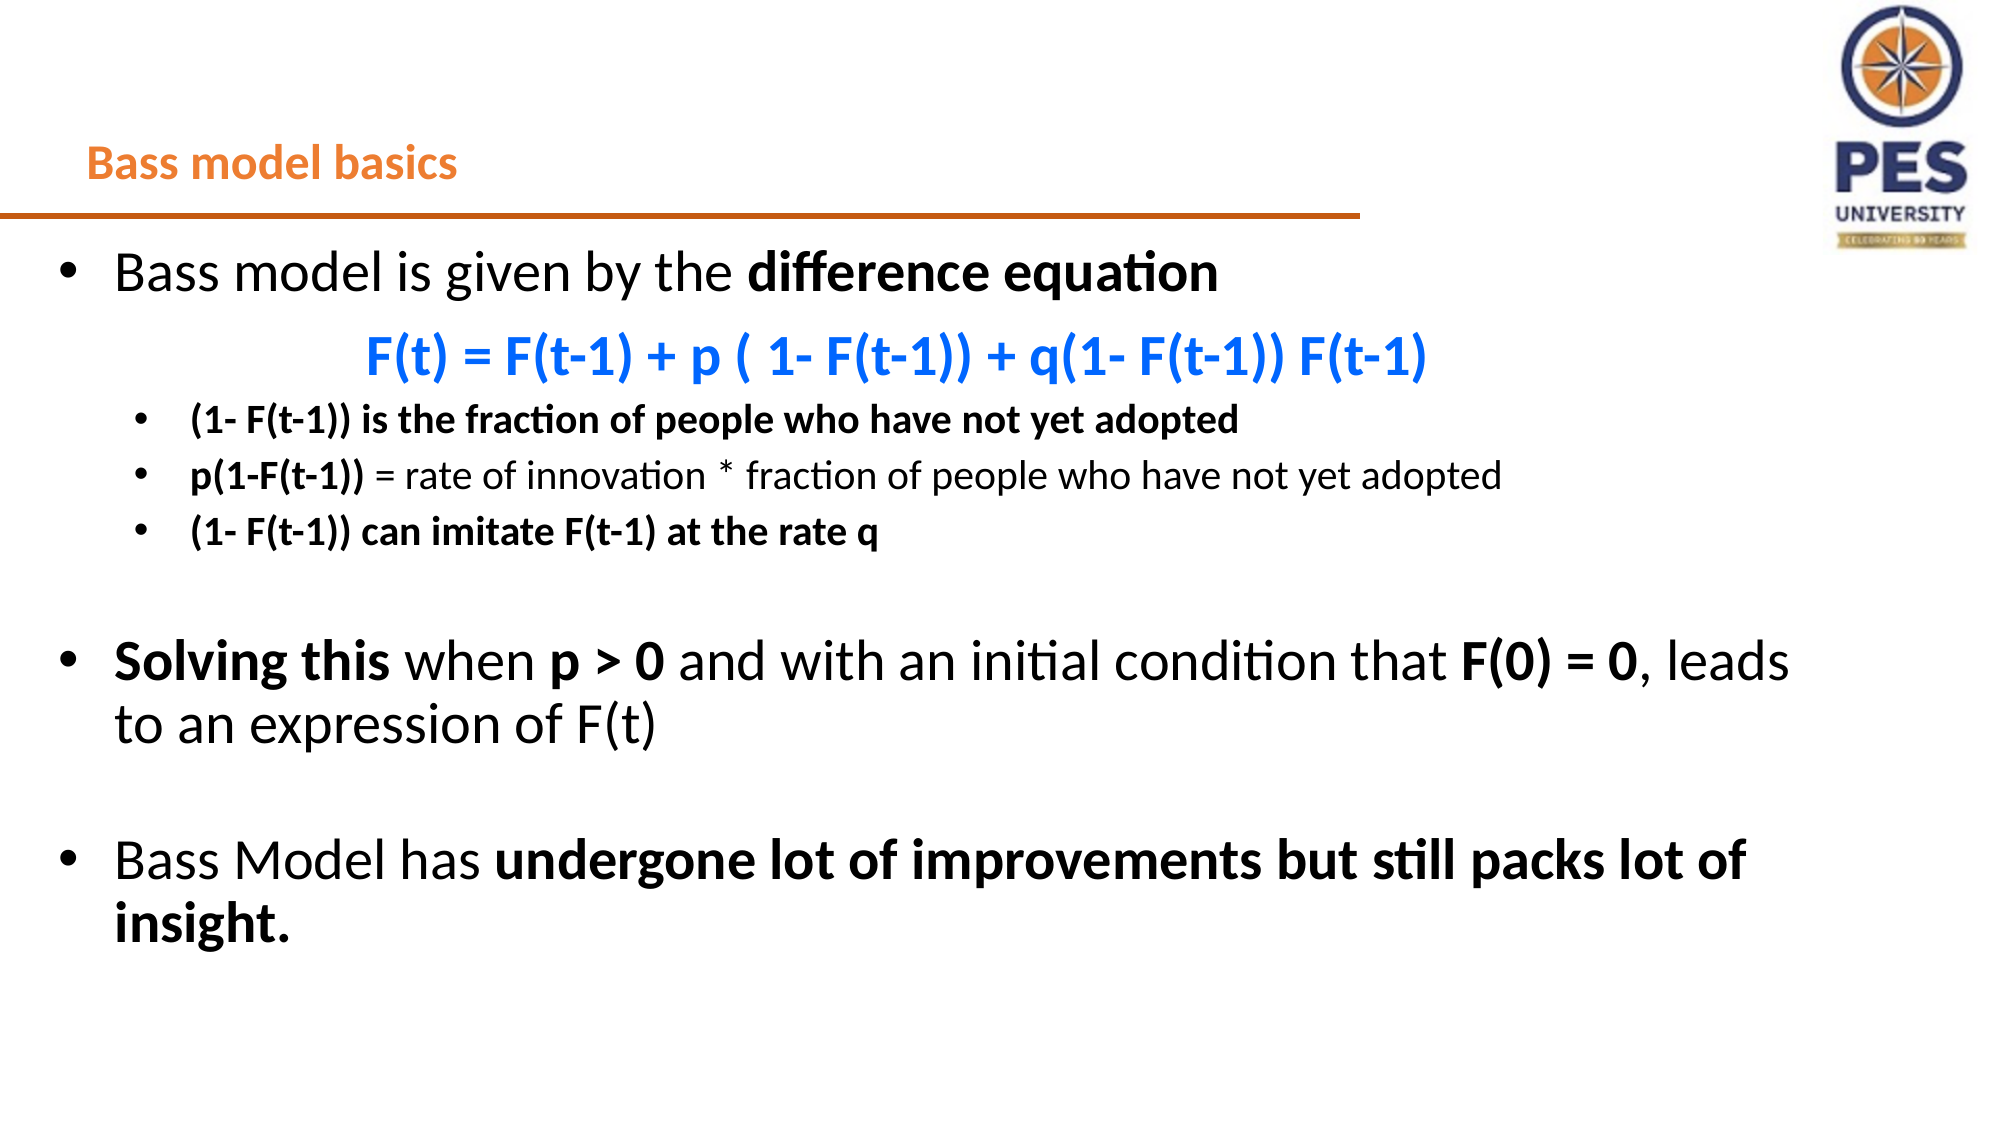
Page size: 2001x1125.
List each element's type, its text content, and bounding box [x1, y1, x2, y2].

text_box Bass model is given by the difference equation F(t) = F(t-1) + p ( 1- F(t-1)) + q(1- F(t-1)) F(t-1) (1- F(t-1)) is the fraction of people who have not yet adopted p(1-F(t-1)) = rate of innovation * fraction of people who have not yet adopted (1- F(t-1)) can imitate F(t-1) at the rate q Solving this when p > 0 and with an initial condition that F(0) = 0, leads to an expression of F(t) Bass Model has undergone lot of improvements but still packs lot of insight. [25, 233, 1826, 1106]
picture [1800, 0, 2000, 257]
text_box Bass model basics [71, 122, 1384, 198]
